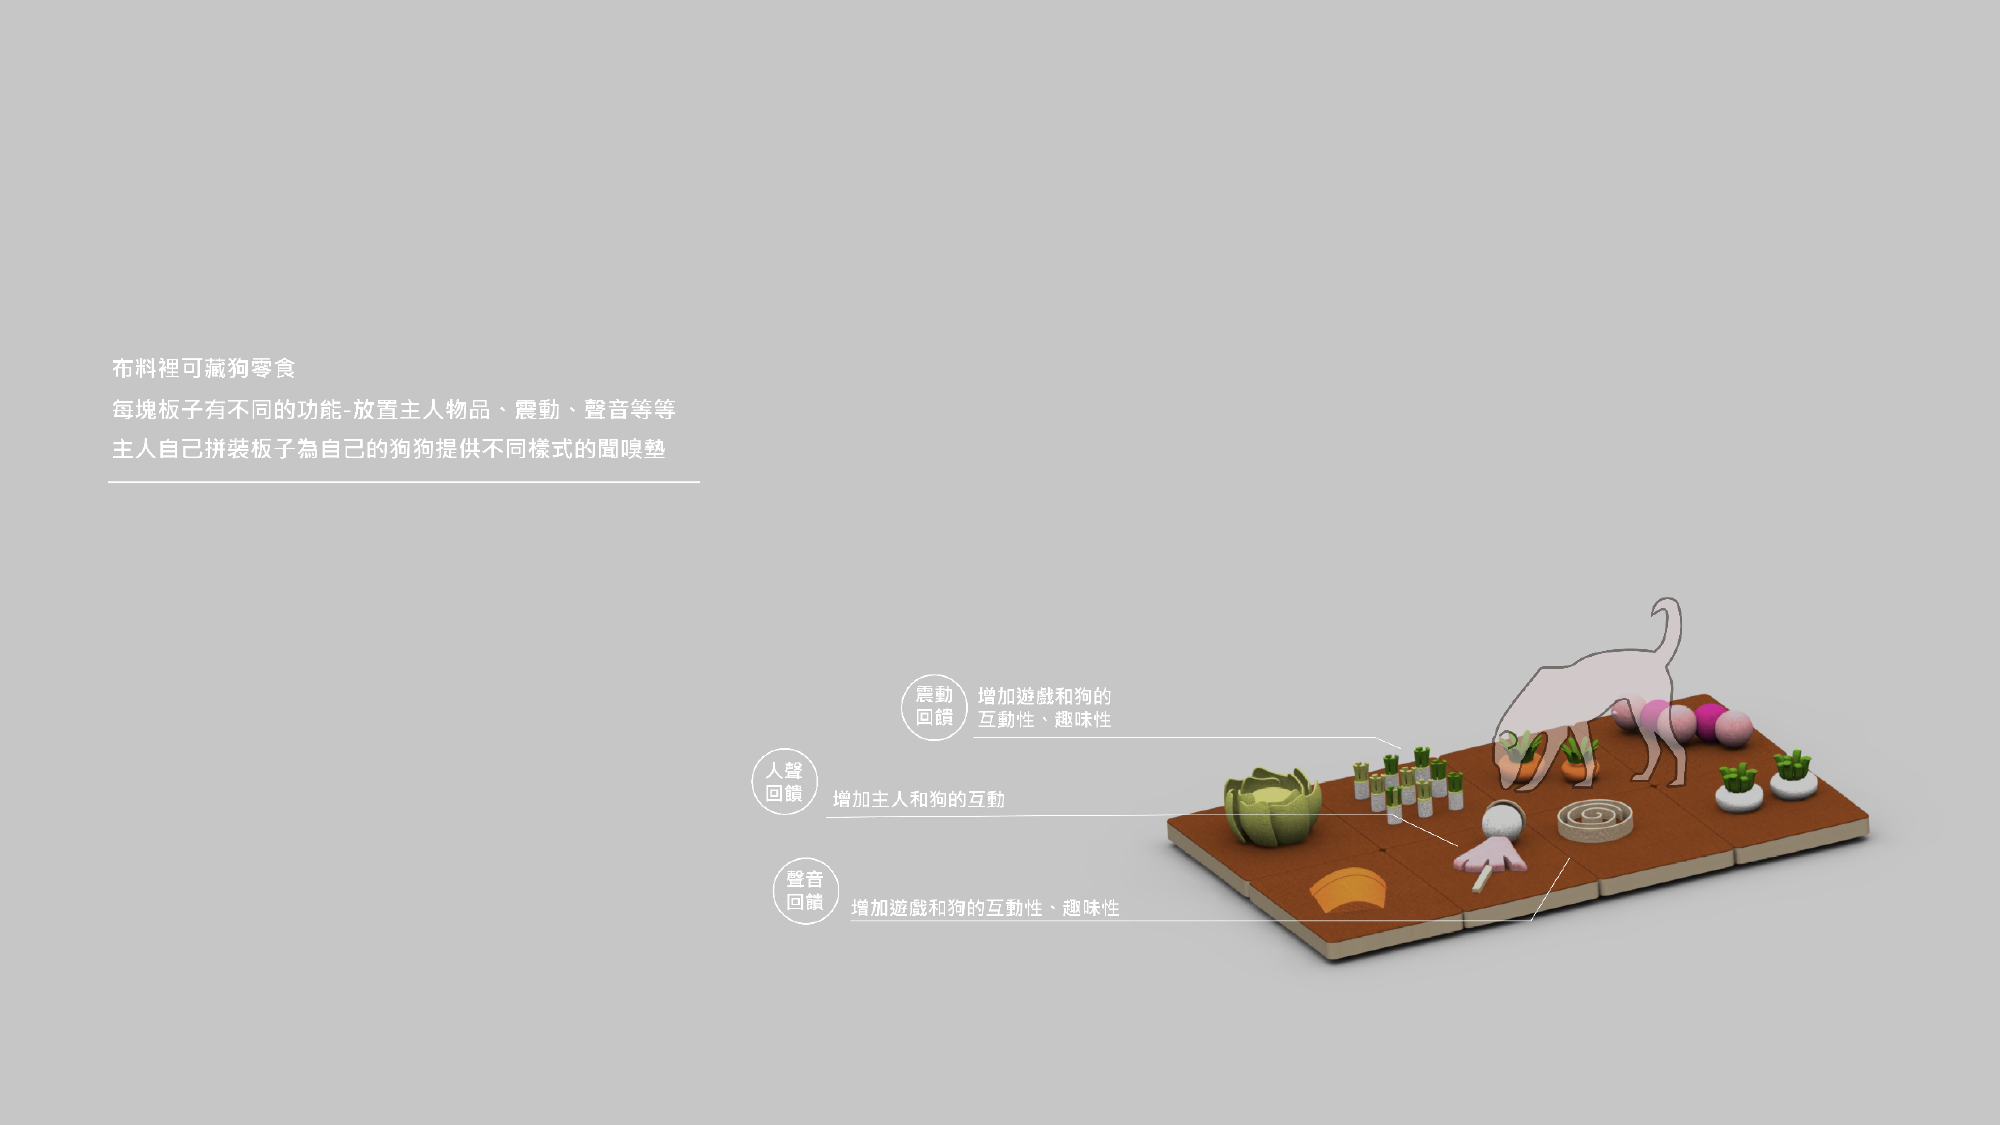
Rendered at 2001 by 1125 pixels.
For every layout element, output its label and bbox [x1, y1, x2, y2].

picture [41, 108, 2000, 1125]
